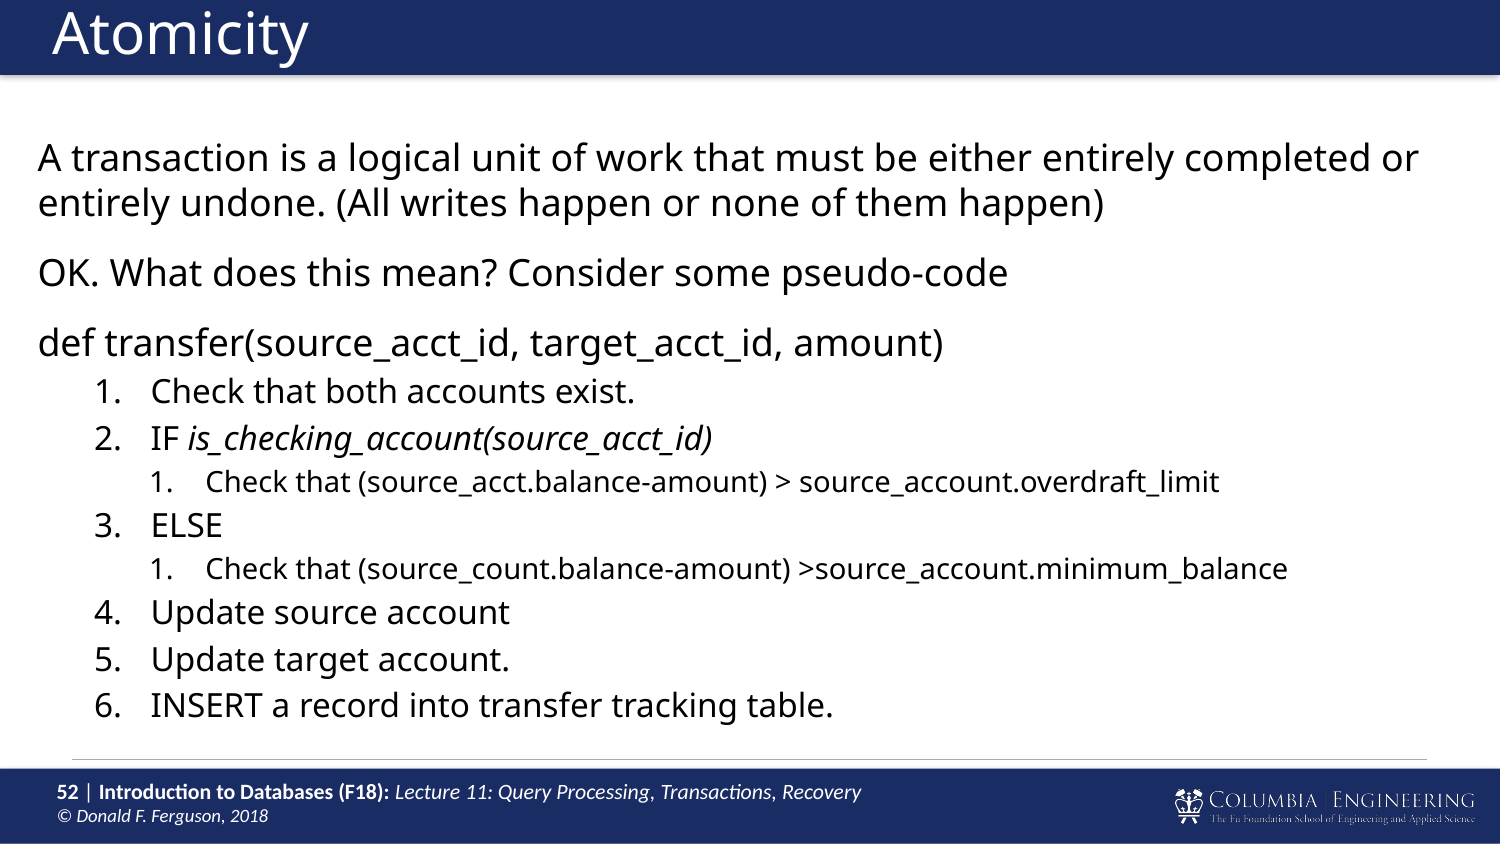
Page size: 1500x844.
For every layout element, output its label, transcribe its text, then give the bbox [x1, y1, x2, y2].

list A transaction is a logical unit of work that must be either entirely completed or entirely undone. (All writes happen or none of them happen) OK. What does this mean? Consider some pseudo-code def transfer(source_acct_id, target_acct_id, amount) Check that both accounts exist. IF is_checking_account(source_acct_id) Check that (source_acct.balance-amount) > source_account.overdraft_limit ELSE Check that (source_count.balance-amount) >source_account.minimum_balance Update source account Update target account. INSERT a record into transfer tracking table. [37, 134, 1432, 741]
title Atomicity [37, 0, 1396, 61]
